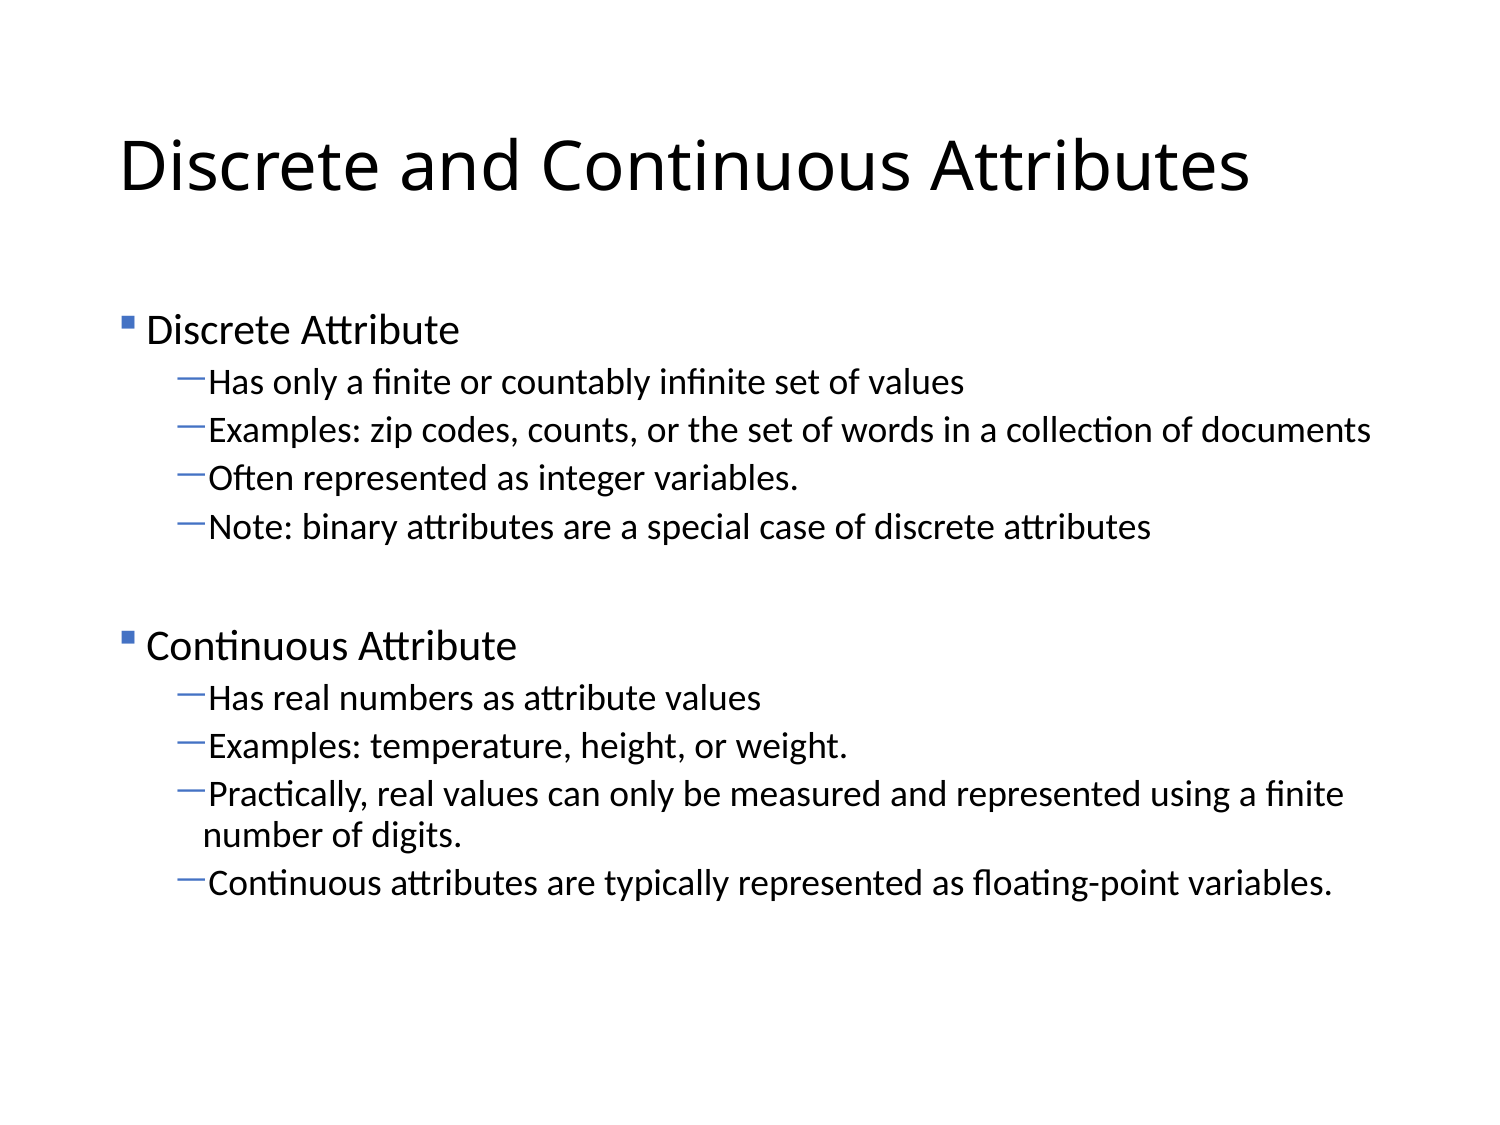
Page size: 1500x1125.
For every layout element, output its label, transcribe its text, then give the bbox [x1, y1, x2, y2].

title Discrete and Continuous Attributes [103, 59, 1397, 278]
list Discrete Attribute Has only a finite or countably infinite set of values Examples: zip codes, counts, or the set of words in a collection of documents Often represented as integer variables. Note: binary attributes are a special case of discrete attributes Continuous Attribute Has real numbers as attribute values Examples: temperature, height, or weight. Practically, real values can only be measured and represented using a finite number of digits. Continuous attributes are typically represented as floating-point variables. [103, 299, 1397, 1014]
